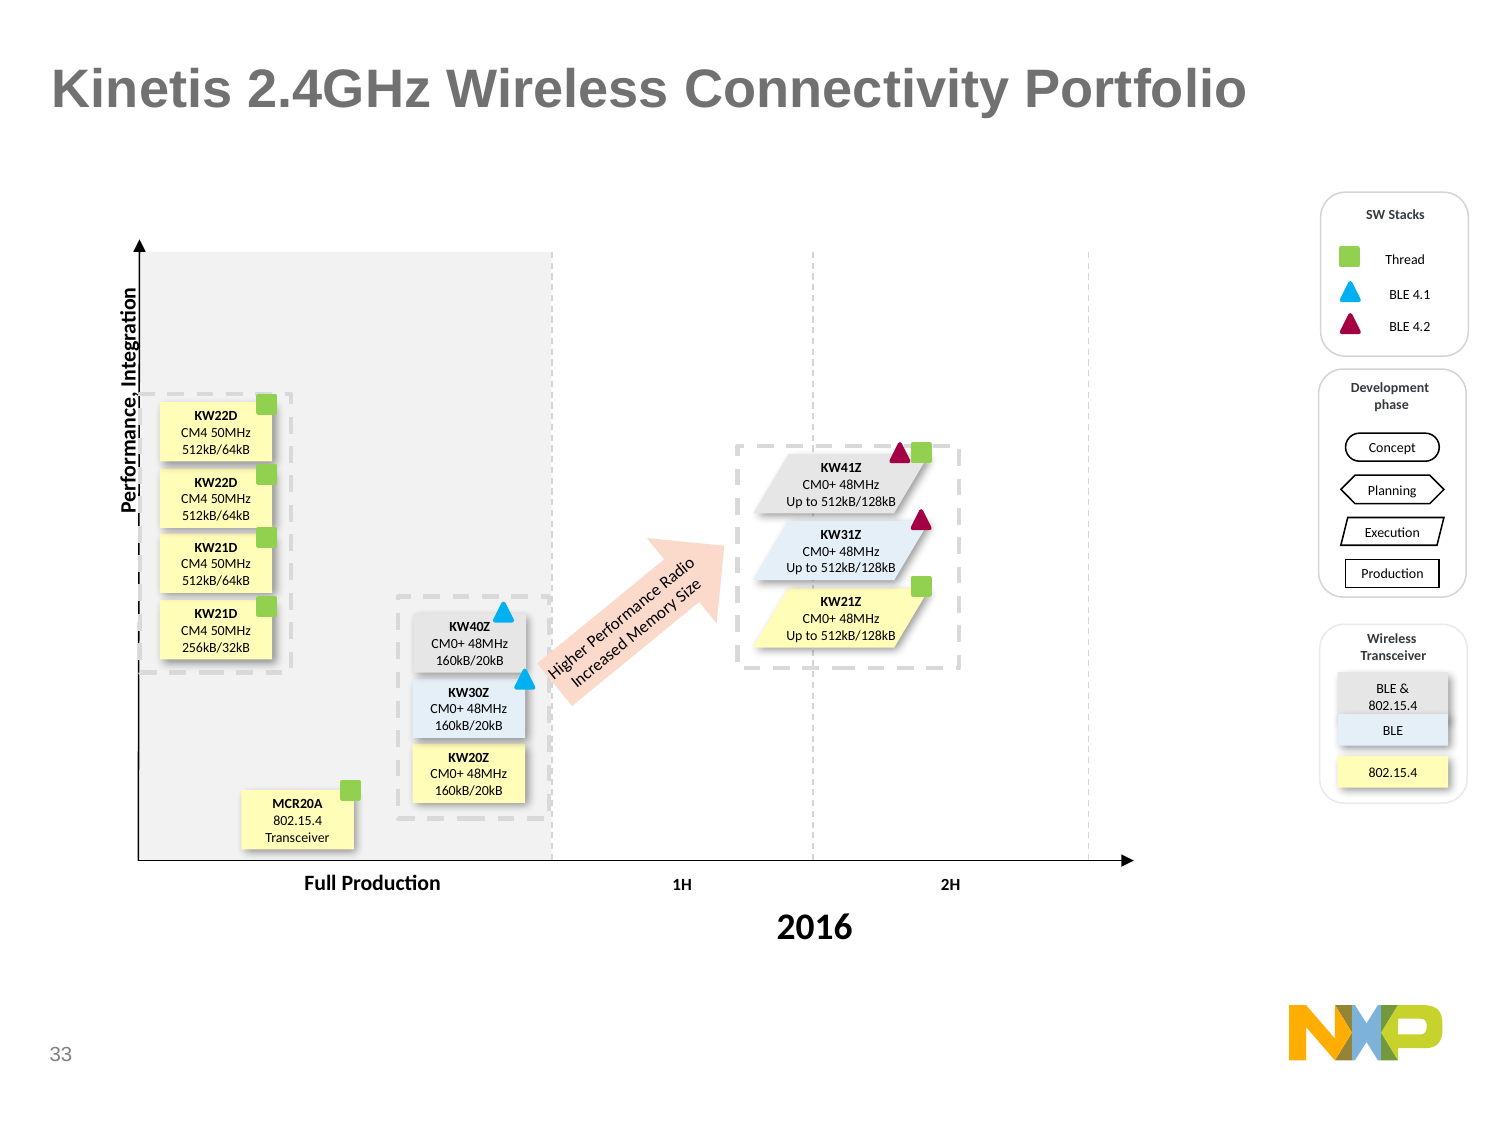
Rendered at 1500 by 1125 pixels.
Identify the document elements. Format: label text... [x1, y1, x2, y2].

text_box Performance, Integration [108, 256, 132, 545]
text_box [1317, 622, 1470, 806]
text_box [1339, 246, 1360, 267]
text_box [1318, 190, 1471, 359]
text_box 2H [812, 869, 1089, 901]
text_box BLE 4.2 [1374, 310, 1449, 342]
text_box 2016 [700, 896, 929, 953]
text_box SW Stacks [1339, 199, 1452, 235]
text_box [1339, 313, 1361, 335]
text_box Full Production [231, 869, 515, 900]
text_box 1H [551, 869, 812, 901]
text_box [1339, 281, 1361, 303]
title Kinetis 2.4GHz Wireless Connectivity Portfolio [36, 45, 1472, 154]
text_box [1316, 366, 1469, 600]
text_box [138, 239, 1134, 861]
